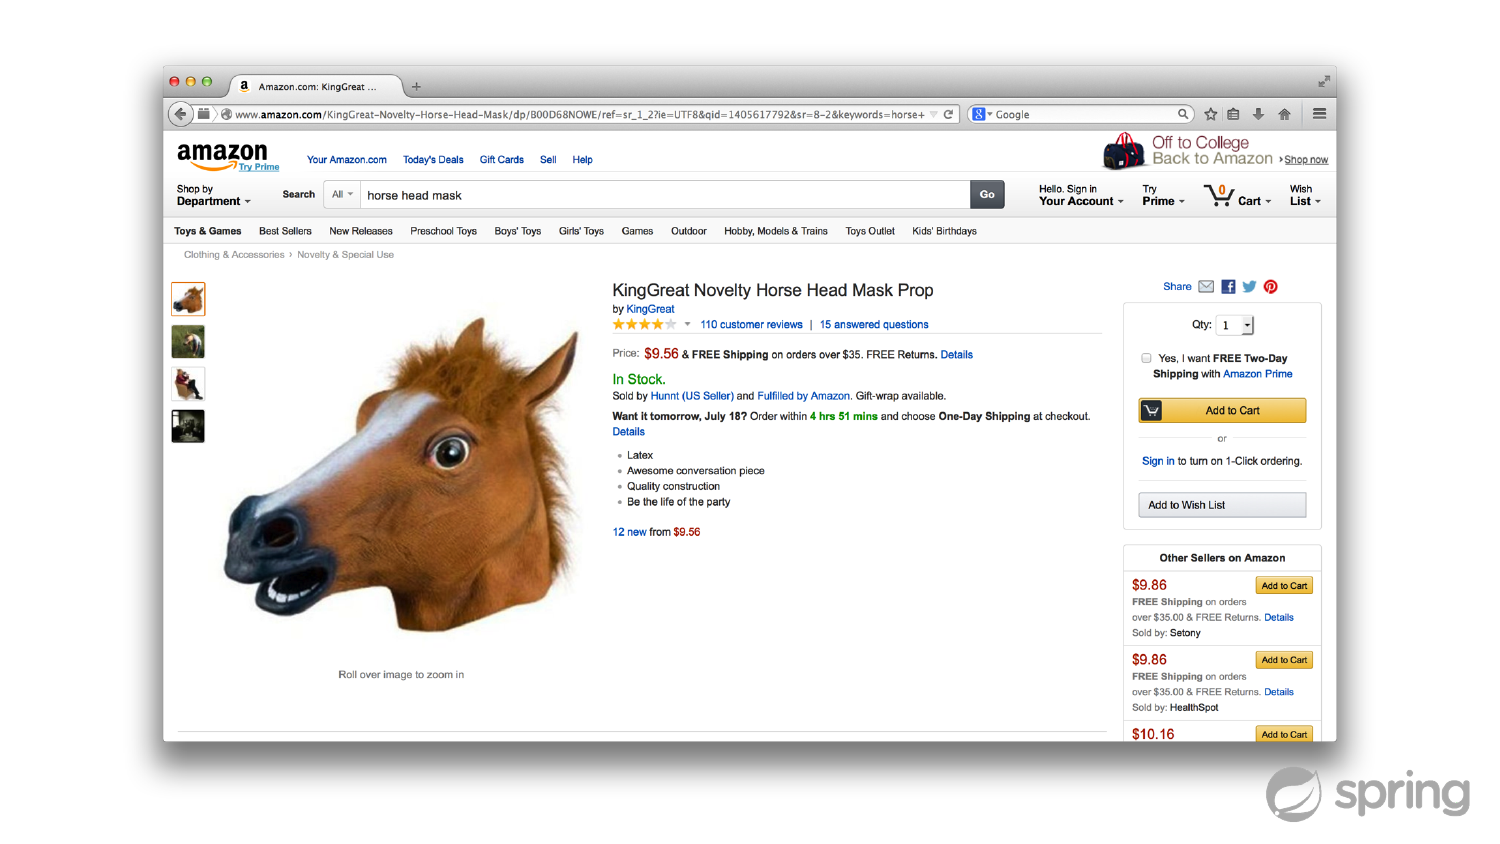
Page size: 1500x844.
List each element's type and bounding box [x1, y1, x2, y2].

picture [116, 37, 1470, 823]
